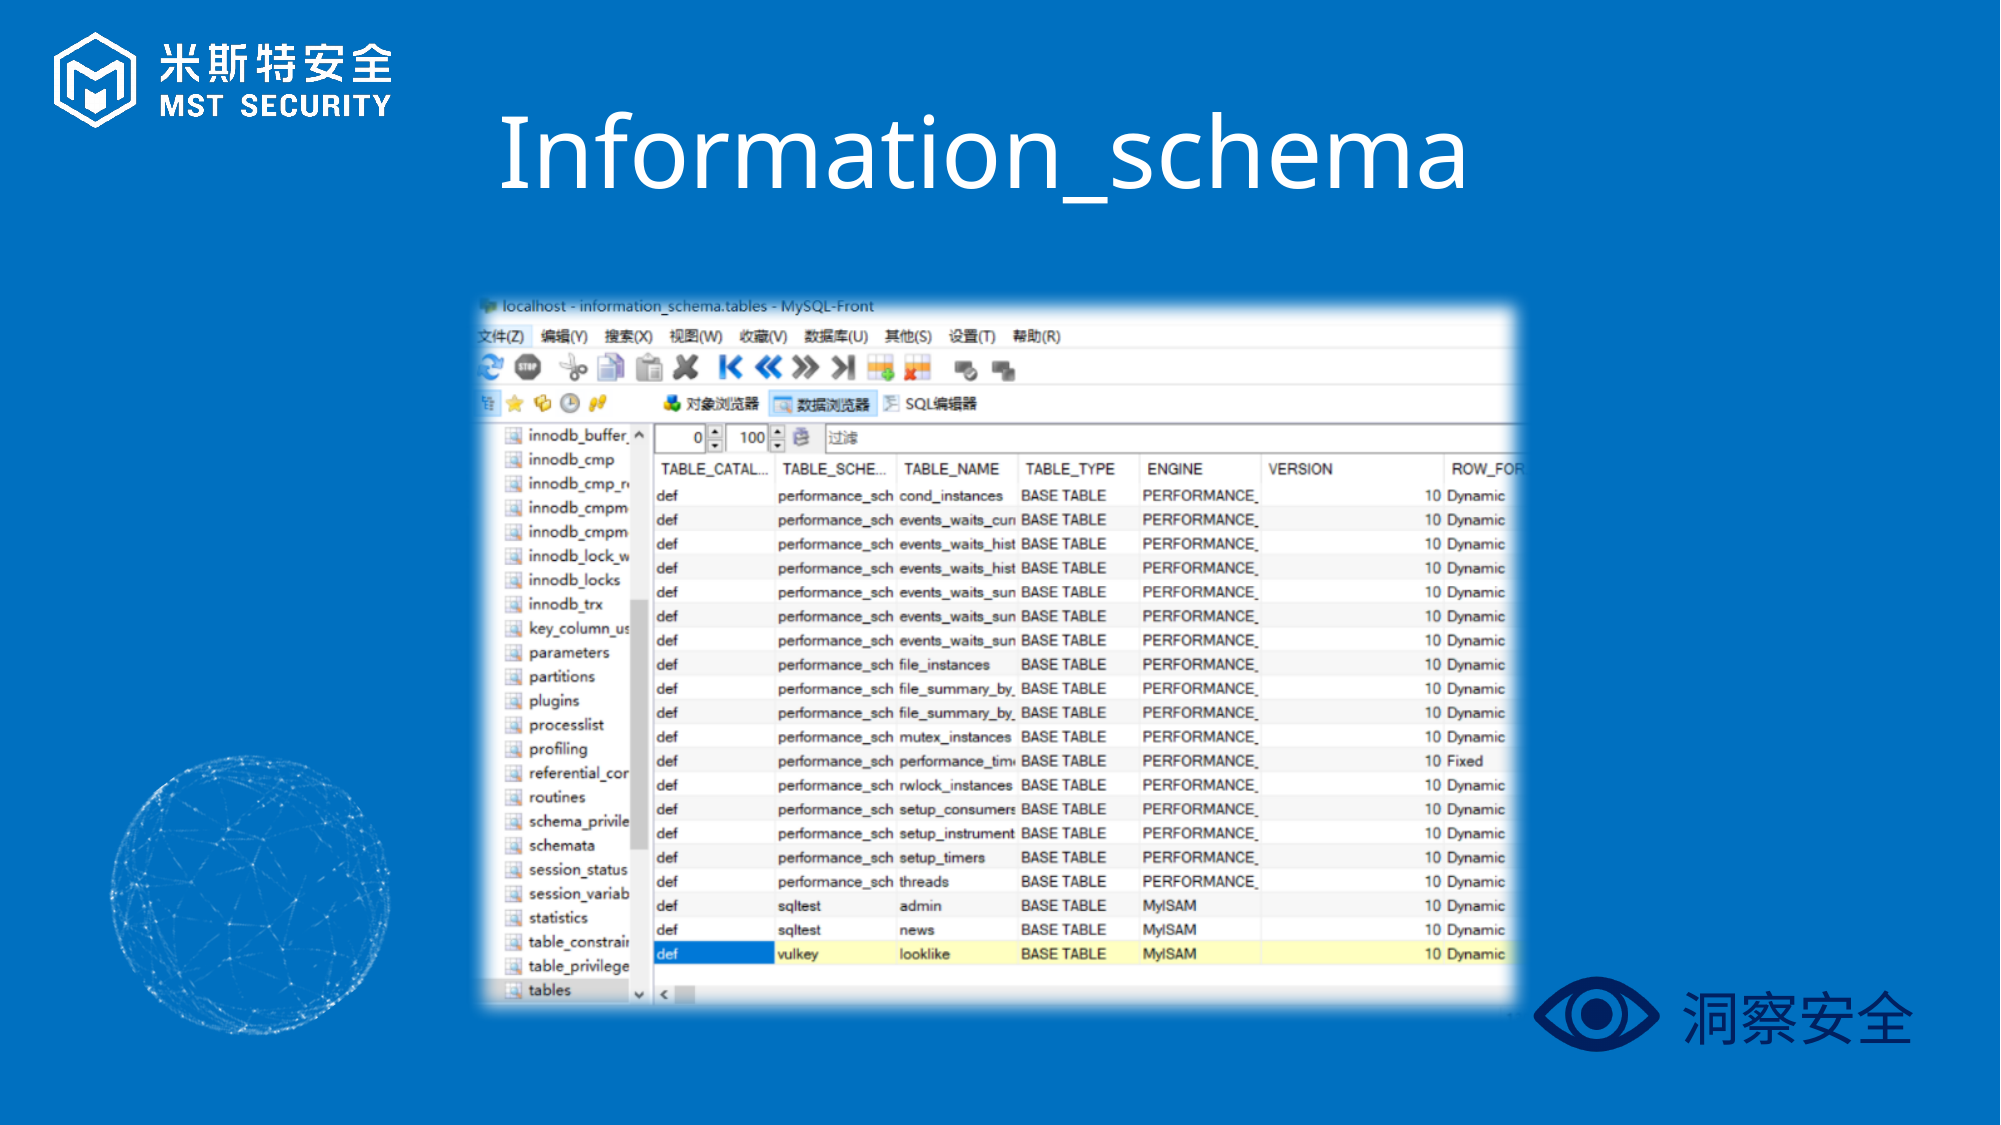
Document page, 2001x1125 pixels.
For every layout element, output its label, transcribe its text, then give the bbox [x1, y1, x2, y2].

picture [54, 32, 391, 128]
text_box Information_schema [484, 80, 1516, 216]
picture [466, 289, 1672, 1089]
